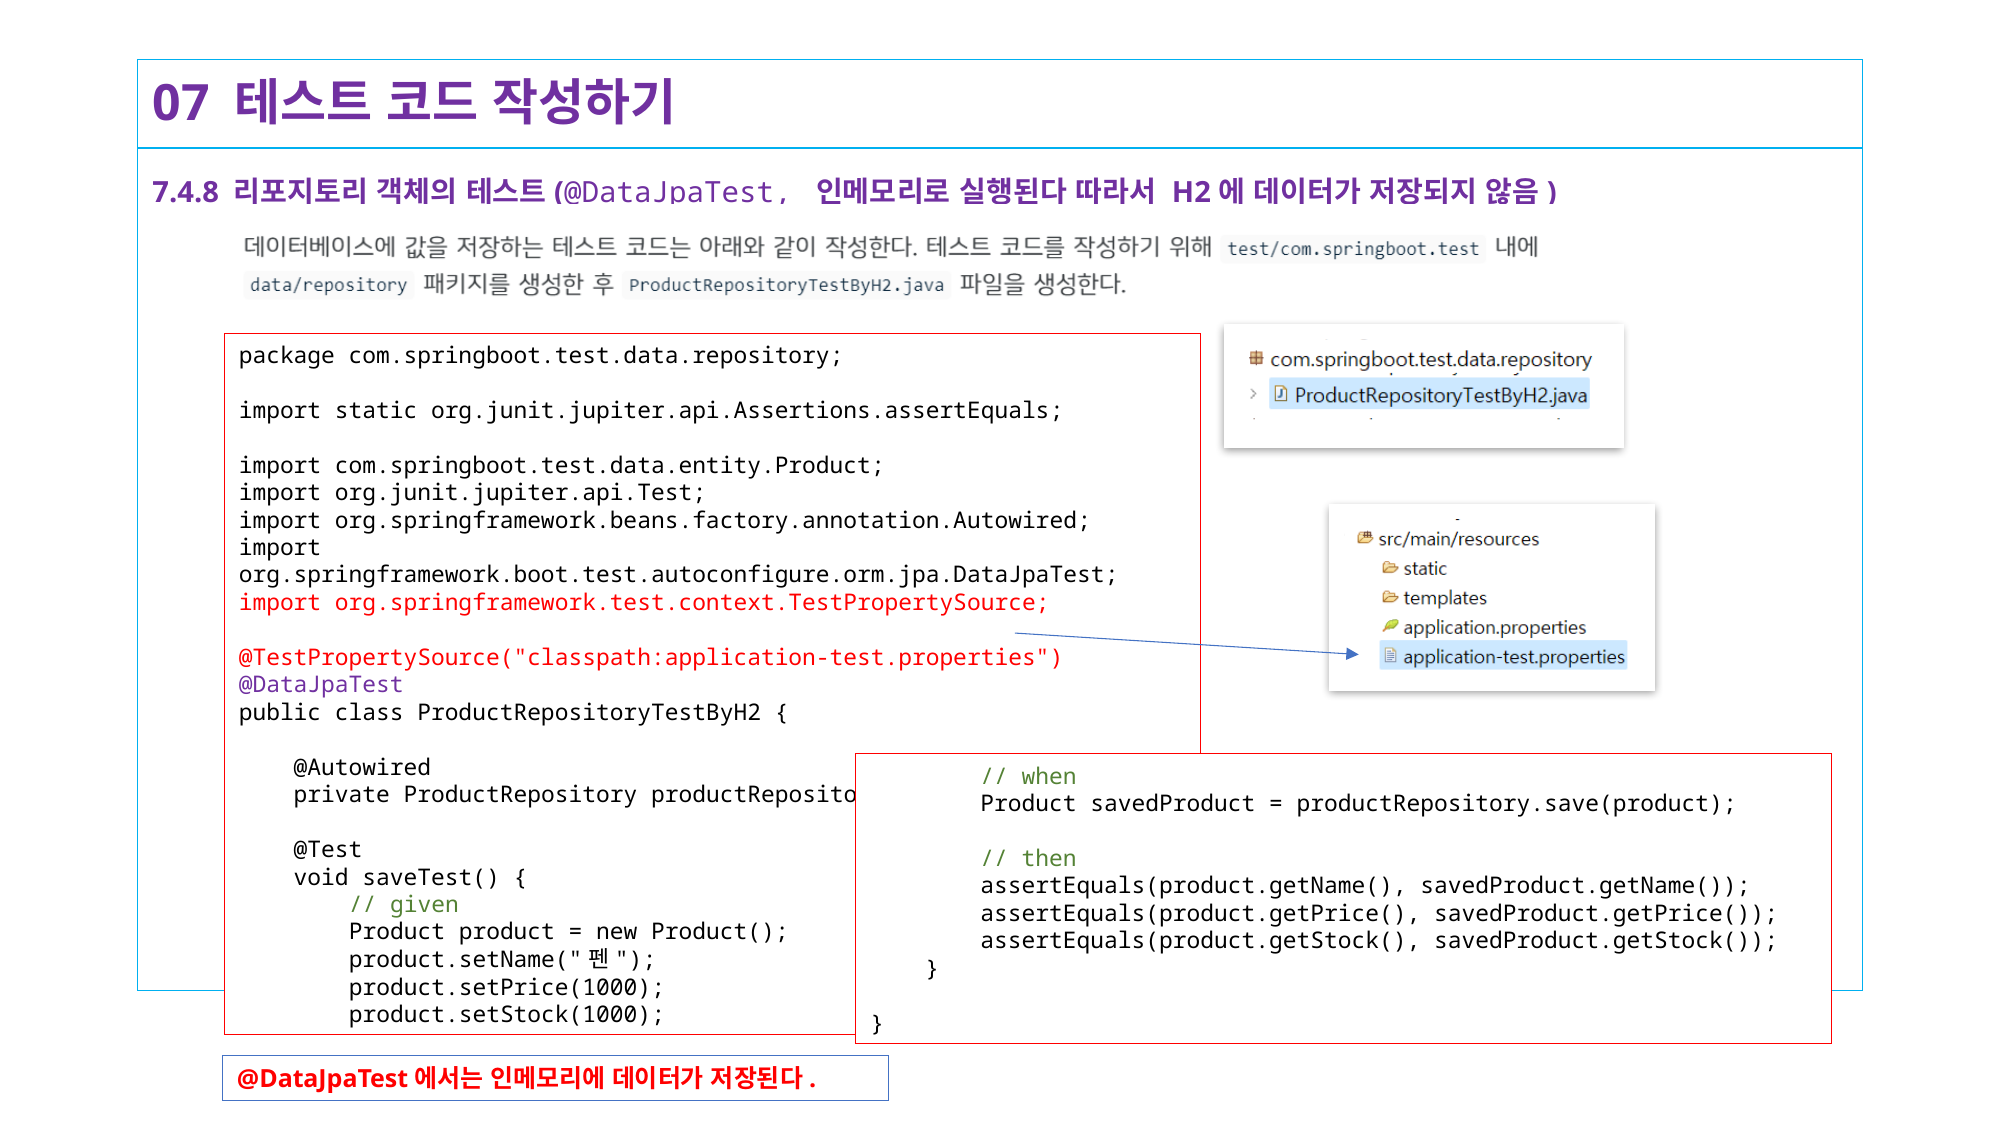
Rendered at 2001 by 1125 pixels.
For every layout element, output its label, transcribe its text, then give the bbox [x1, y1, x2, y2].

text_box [1014, 633, 1359, 655]
text_box // when Product savedProduct = productRepository.save(product); // then assertEquals(product.getName(), savedProduct.getName()); assertEquals(product.getPrice(), savedProduct.getPrice()); assertEquals(product.getStock(), savedProduct.getStock()); } } [855, 753, 1832, 1044]
picture [230, 218, 1555, 309]
text_box @DataJpaTest에서는 인메모리에 데이터가 저장된다. [222, 1055, 889, 1101]
picture [1343, 518, 1641, 677]
list 7.4.8 리포지토리 객체의 테스트(@DataJpaTest, 인메모리로 실행된다 따라서 H2에 데이터가 저장되지 않음) [137, 148, 1863, 991]
text_box package com.springboot.test.data.repository; import static org.junit.jupiter.api.Assertions.assertEquals; import com.springboot.test.data.entity.Product; import org.junit.jupiter.api.Test; import org.springframework.beans.factory.annotation.Autowired; import org.springframework.boot.test.autoconfigure.orm.jpa.DataJpaTest; import org.springframework.test.context.TestPropertySource; @TestPropertySource("classpath:application-test.properties") @DataJpaTest public class ProductRepositoryTestByH2 { @Autowired private ProductRepository productRepository; @Test void saveTest() { // given Product product = new Product(); product.setName("펜"); product.setPrice(1000); product.setStock(1000); [224, 333, 1201, 1035]
picture [1238, 339, 1610, 434]
title 07 테스트 코드 작성하기 [137, 59, 1863, 148]
